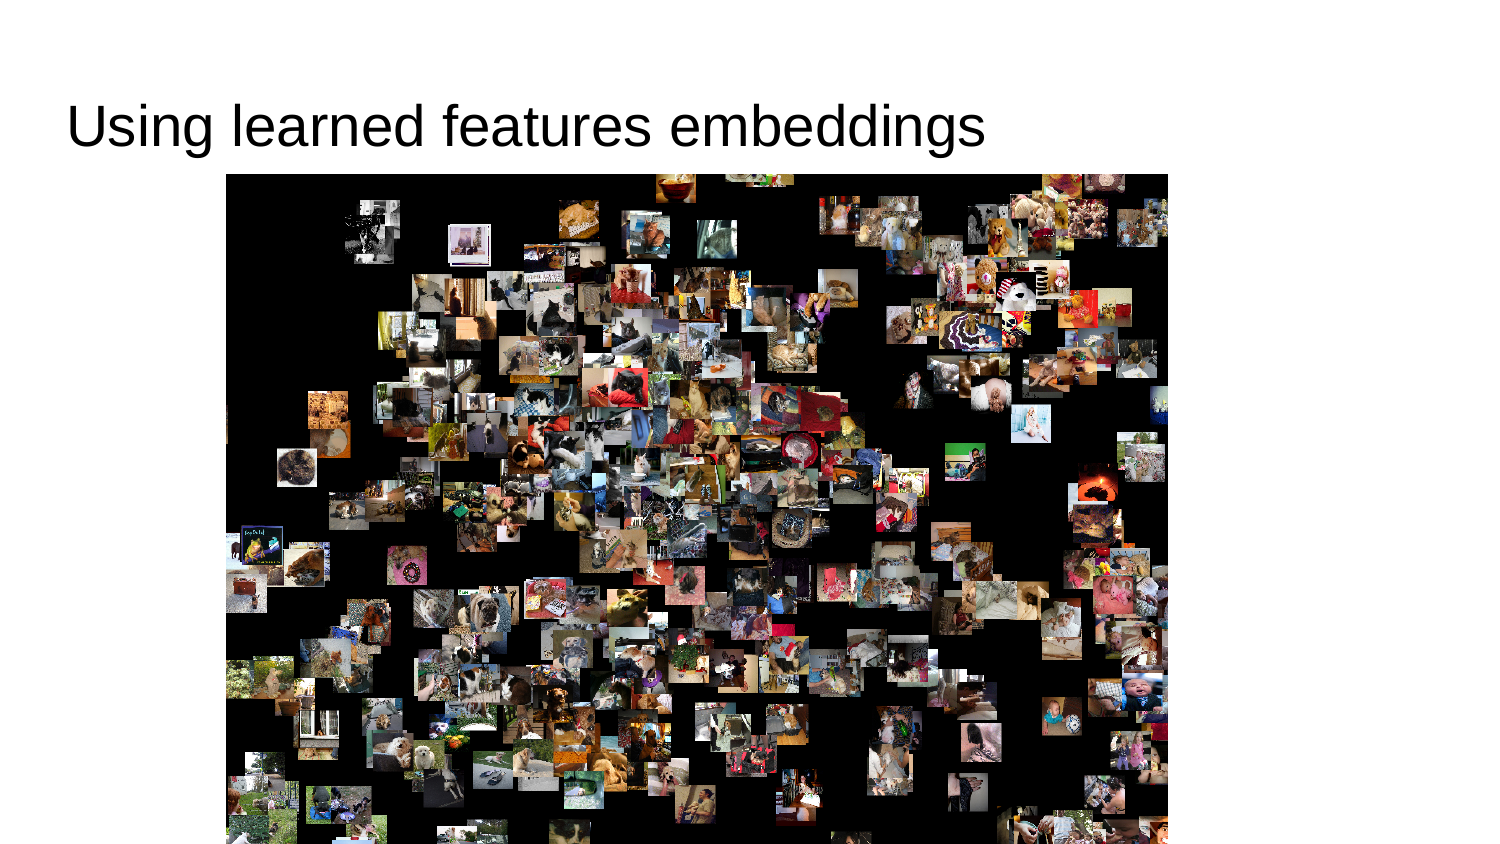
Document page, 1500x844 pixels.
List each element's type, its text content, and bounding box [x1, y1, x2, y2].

picture [226, 174, 1168, 844]
title Using learned features embeddings [51, 72, 1449, 167]
